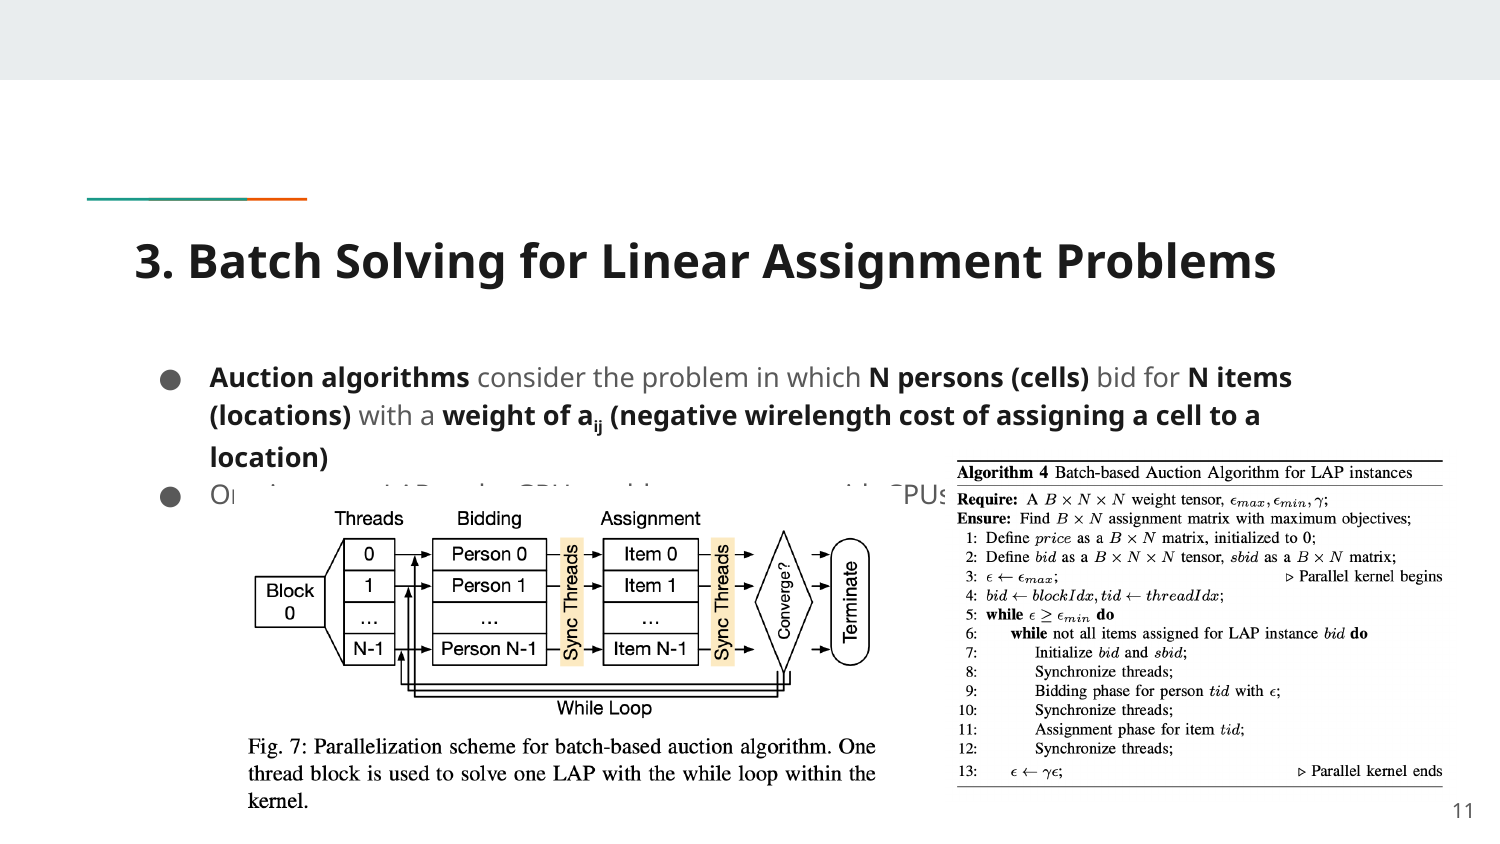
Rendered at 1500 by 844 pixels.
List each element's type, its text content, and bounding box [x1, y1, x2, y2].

title 3. Batch Solving for Linear Assignment Problems [119, 216, 1381, 305]
list Auction algorithms consider the problem in which N persons (cells) bid for N items (locations) with a weight of aij (negative wirelength cost of assigning a cell to a location) One instance LAP make GPU unable to compete with CPUs. [119, 341, 1381, 712]
slide_number ‹#› [1400, 779, 1491, 844]
picture [234, 485, 903, 825]
picture [944, 449, 1458, 802]
